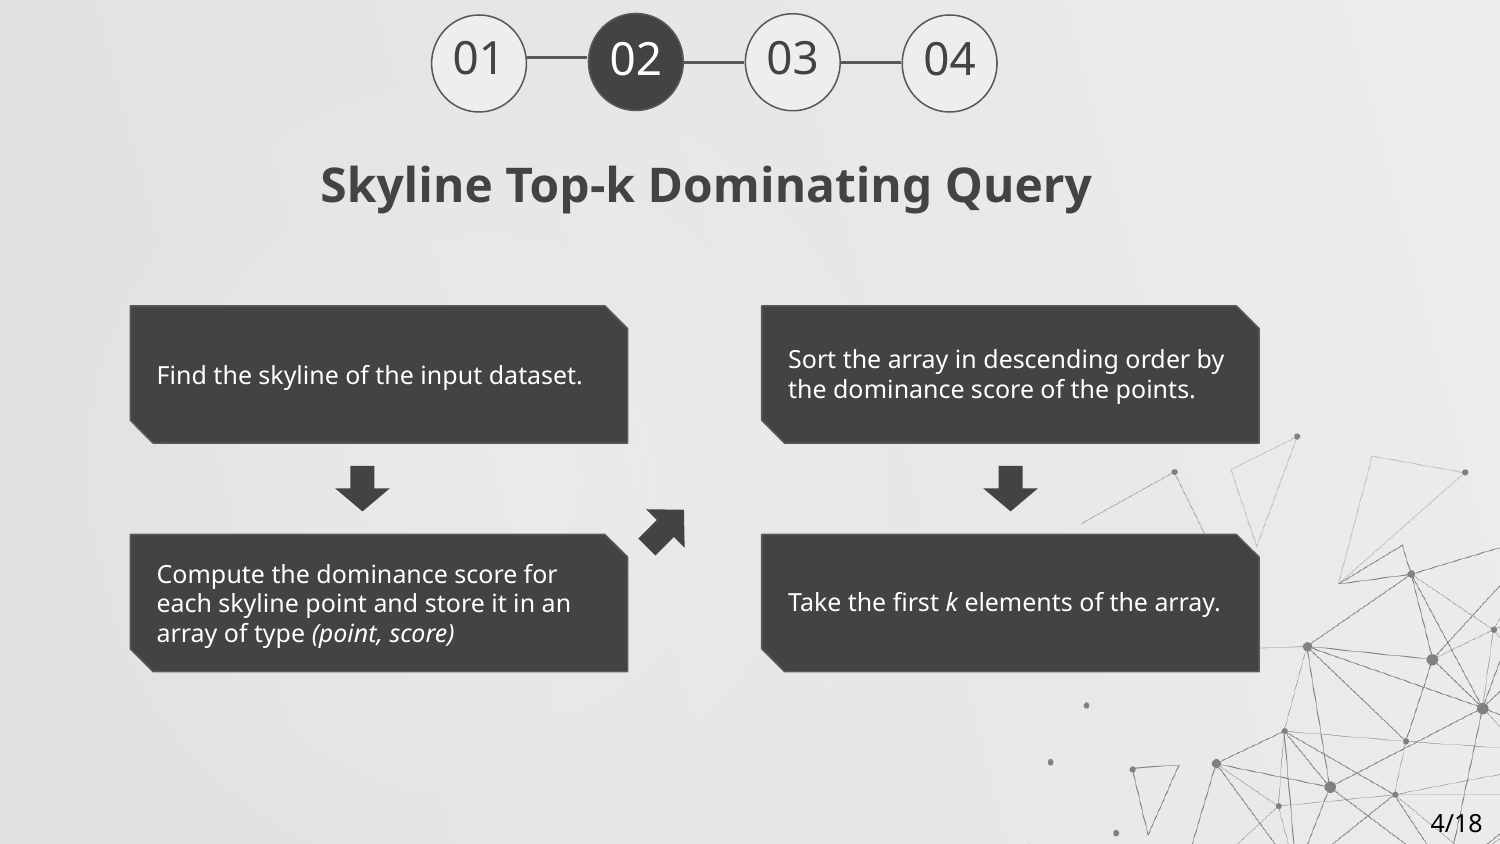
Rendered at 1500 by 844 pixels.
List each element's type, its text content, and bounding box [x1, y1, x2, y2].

picture [0, 0, 1500, 844]
text_box Sort the array in descending order by the dominance score of the points. [761, 305, 1260, 444]
text_box [638, 509, 685, 556]
text_box 4/18 [1413, 800, 1500, 844]
text_box Find the skyline of the input dataset. [130, 305, 628, 444]
text_box Take the first k elements of the array. [761, 534, 1260, 672]
text_box [983, 465, 1038, 512]
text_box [431, 13, 998, 113]
title Skyline Top-k Dominating Query [301, 139, 1113, 231]
text_box Compute the dominance score for each skyline point and store it in an array of type (point, score) [130, 534, 628, 672]
text_box [335, 465, 390, 512]
